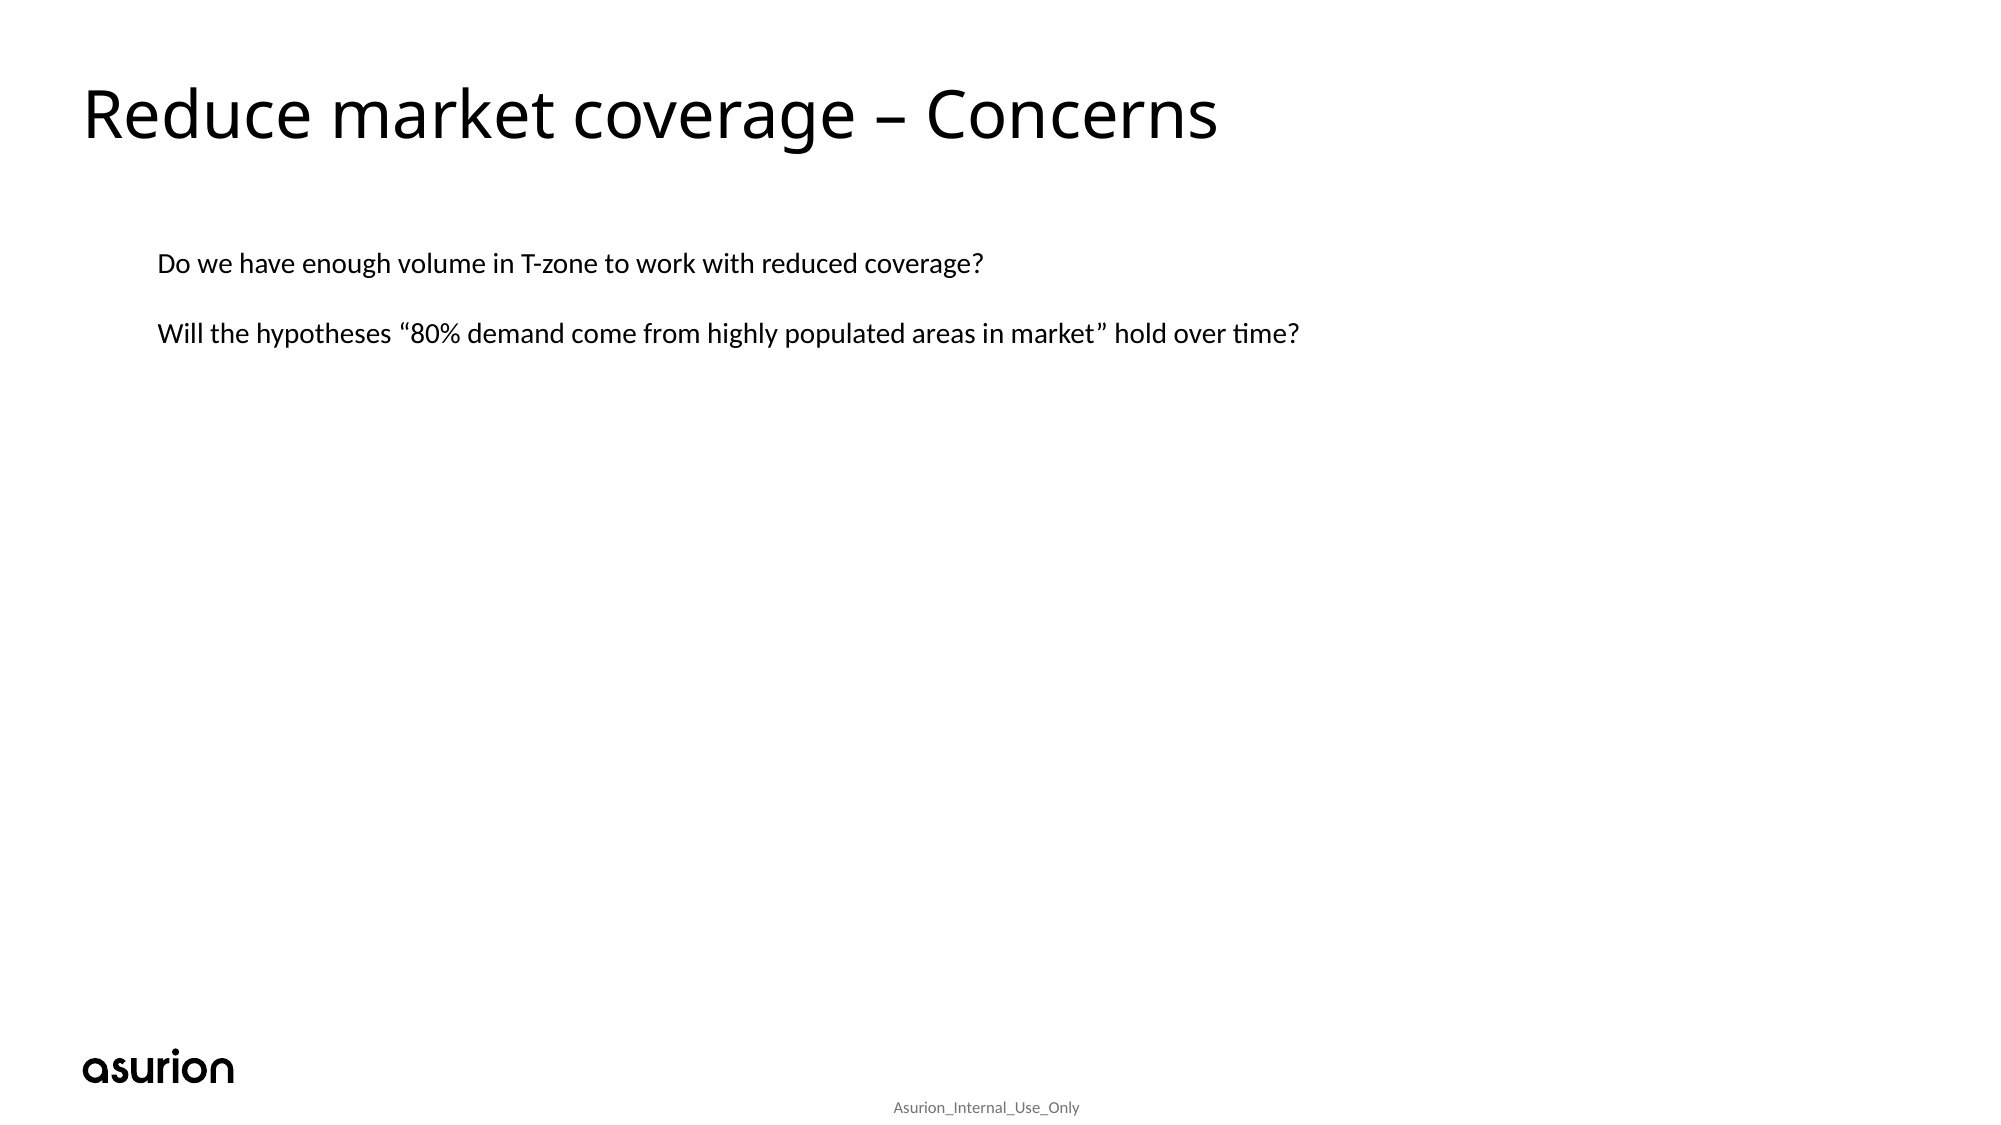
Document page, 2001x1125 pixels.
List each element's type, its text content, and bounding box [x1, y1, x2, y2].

title Reduce market coverage – Concerns [82, 72, 1918, 250]
text_box Do we have enough volume in T-zone to work with reduced coverage? Will the hypotheses “80% demand come from highly populated areas in market” hold over time? [142, 227, 1836, 366]
